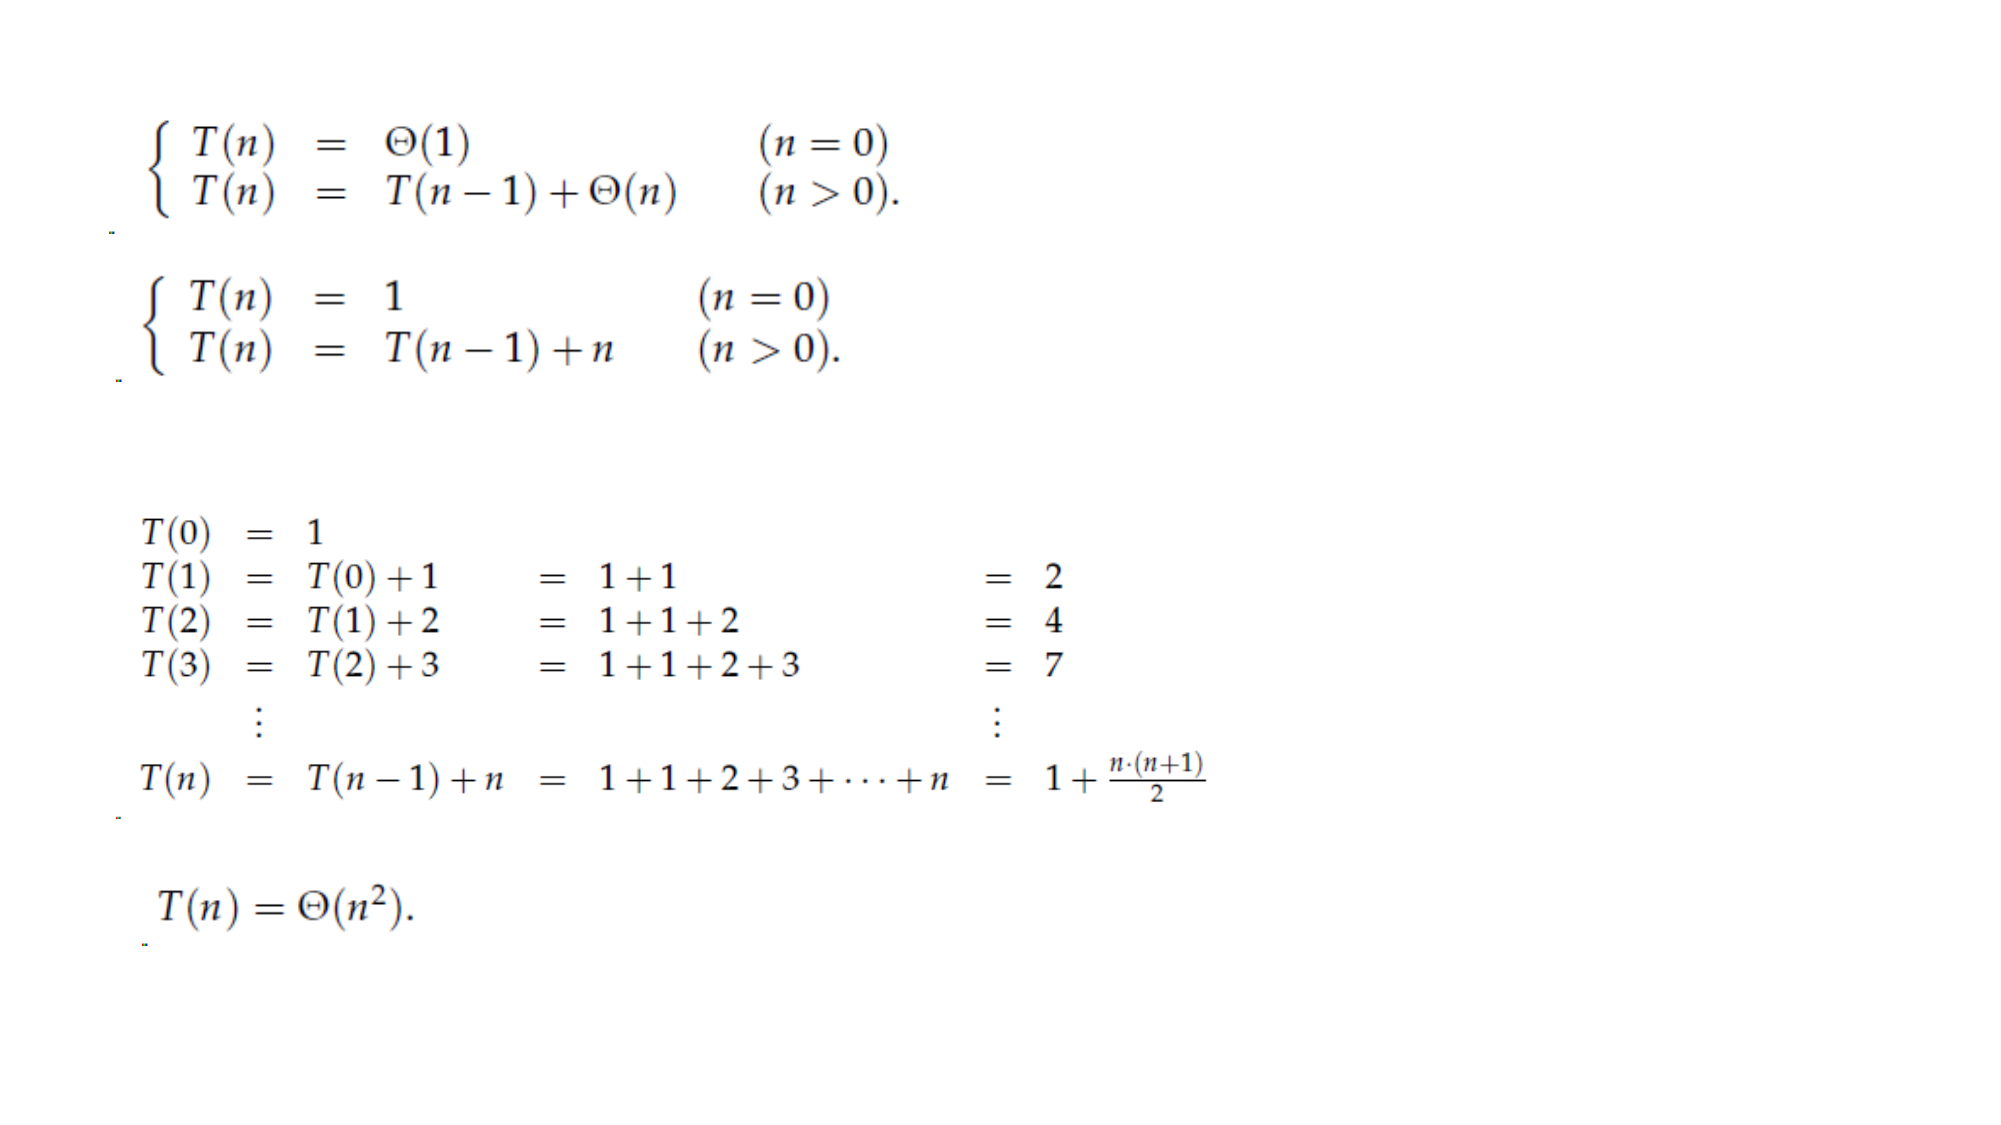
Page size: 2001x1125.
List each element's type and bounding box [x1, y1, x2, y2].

picture [142, 856, 419, 946]
picture [109, 94, 914, 234]
picture [116, 245, 865, 382]
picture [116, 497, 1225, 819]
